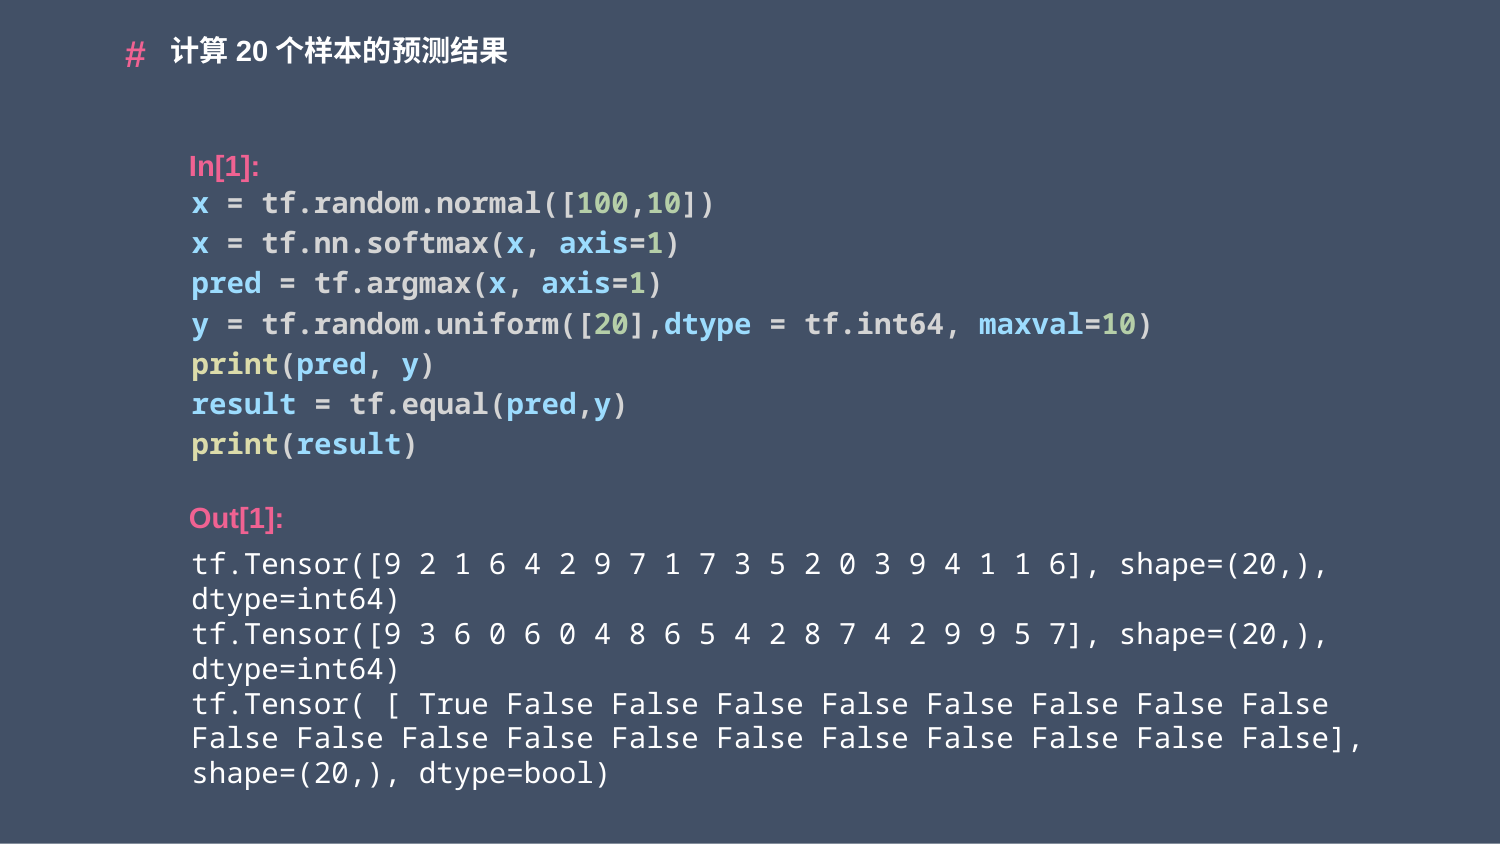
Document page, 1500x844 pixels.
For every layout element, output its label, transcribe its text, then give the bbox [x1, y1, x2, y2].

text_box 计算20个样本的预测结果 [155, 25, 541, 75]
subtitle x = tf.random.normal([100,10]) x = tf.nn.softmax(x, axis=1) pred = tf.argmax(x, axis=1) y = tf.random.uniform([20],dtype = tf.int64, maxval=10) print(pred, y) result = tf.equal(pred,y) print(result) [176, 164, 1179, 507]
text_box tf.Tensor([9 2 1 6 4 2 9 7 1 7 3 5 2 0 3 9 4 1 1 6], shape=(20,), dtype=int64) tf.Tensor([9 3 6 0 6 0 4 8 6 5 4 2 8 7 4 2 9 9 5 7], shape=(20,), dtype=int64) tf.Tensor( [ True False False False False False False False False False False False False False False False False False False False], shape=(20,), dtype=bool) [176, 537, 1444, 798]
